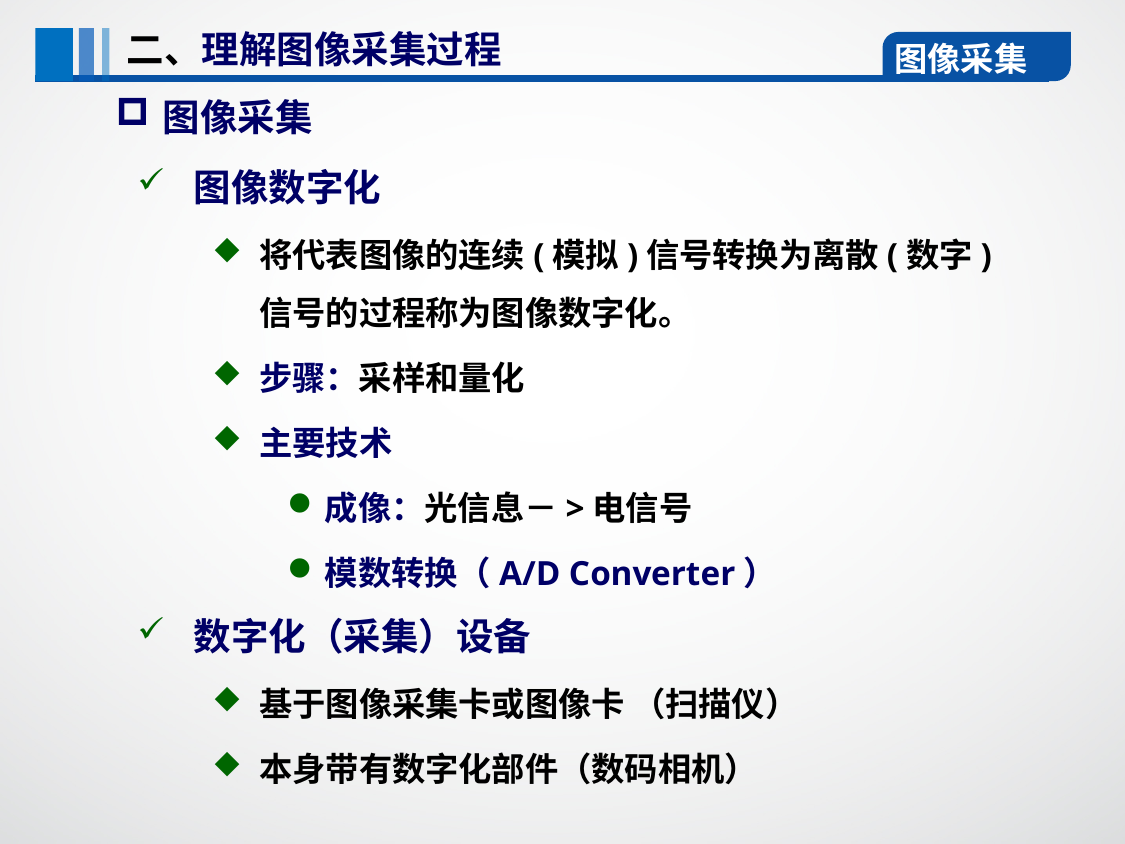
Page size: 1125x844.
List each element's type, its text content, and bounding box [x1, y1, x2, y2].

picture [0, 0, 1125, 844]
text_box 图像数字化 将代表图像的连续(模拟)信号转换为离散(数字)信号的过程称为图像数字化。 步骤：采样和量化 主要技术 成像：光信息－>电信号 模数转换（A/D Converter） 数字化（采集）设备 基于图像采集卡或图像卡 （扫描仪） 本身带有数字化部件（数码相机） [122, 143, 1048, 827]
text_box 图像采集 [101, 86, 328, 147]
text_box 二、理解图像采集过程 [112, 18, 517, 79]
text_box 图像采集 [879, 31, 1115, 86]
